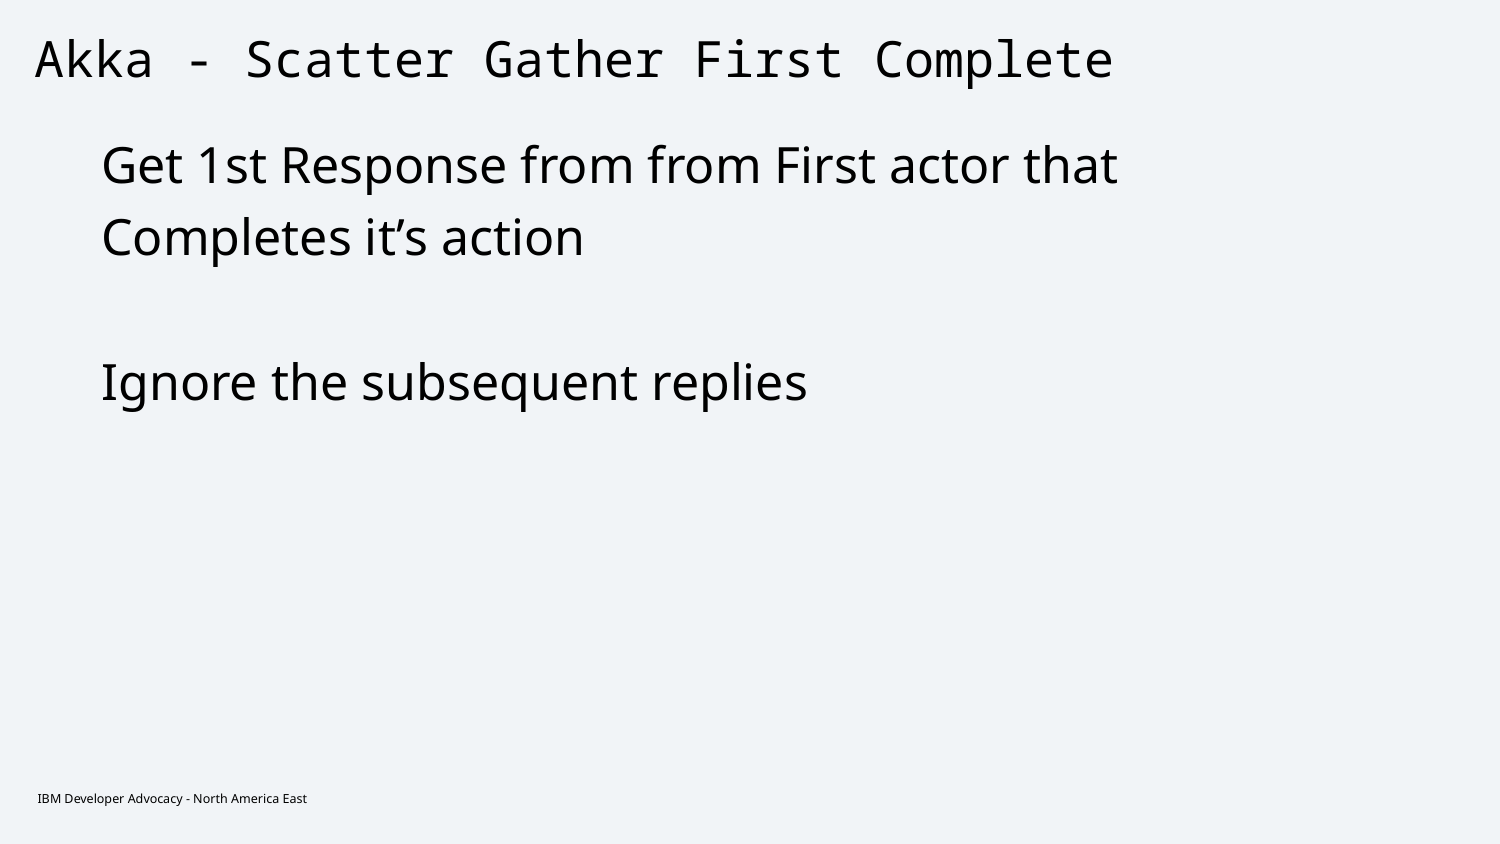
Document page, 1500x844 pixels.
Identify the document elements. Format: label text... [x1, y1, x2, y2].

list Get 1st Response from from First actor that Completes it’s action Ignore the subsequent replies [101, 133, 1350, 667]
footer IBM Developer Advocacy - North America East [37, 785, 713, 813]
title Akka - Scatter Gather First Complete [34, 28, 1302, 161]
